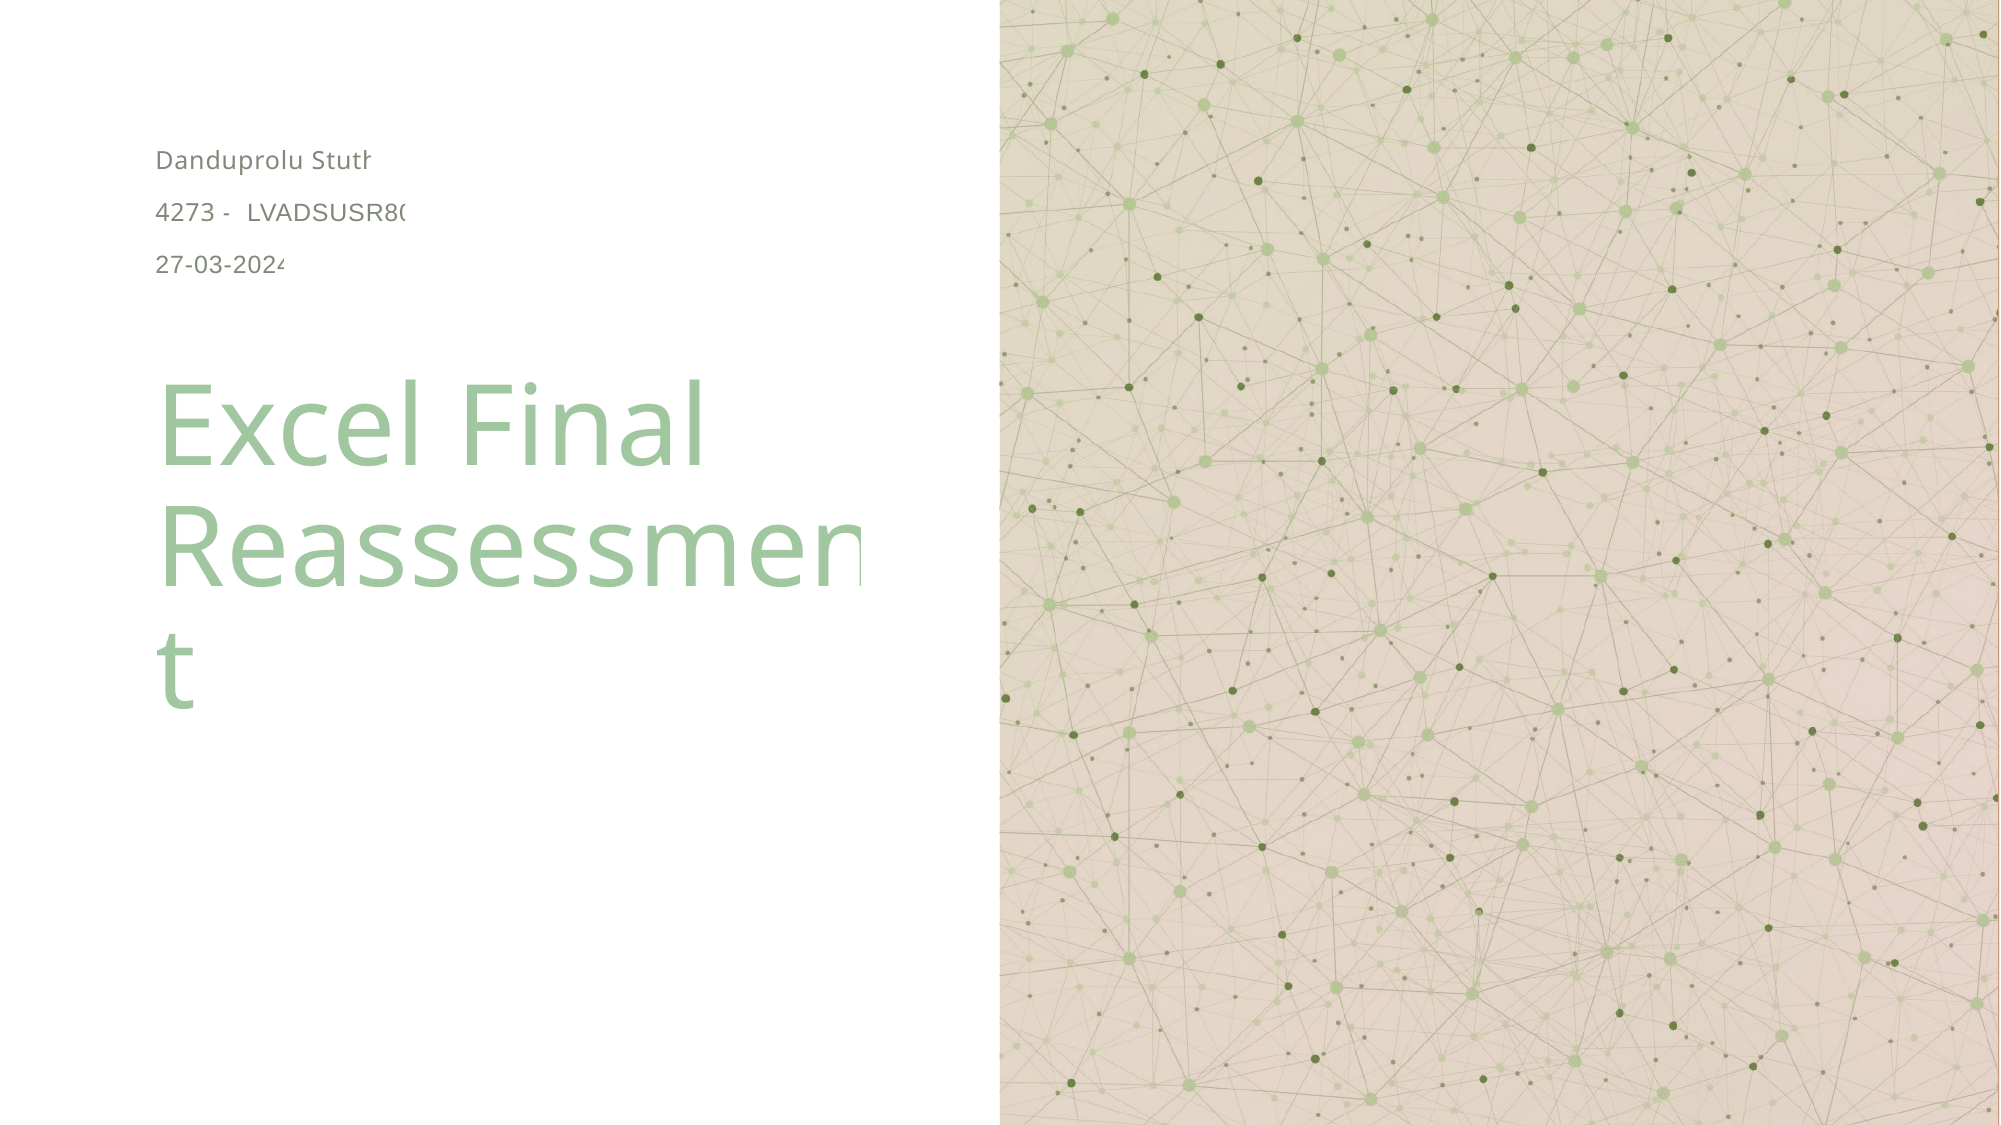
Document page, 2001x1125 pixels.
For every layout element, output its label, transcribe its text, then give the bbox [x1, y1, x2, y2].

title Excel Final Reassessment [137, 350, 925, 968]
text_box [0, 0, 999, 1125]
subtitle Danduprolu Stuthi 4273 - LVADSUSR80 27-03-2024 [137, 125, 925, 300]
picture [999, 0, 1998, 1125]
